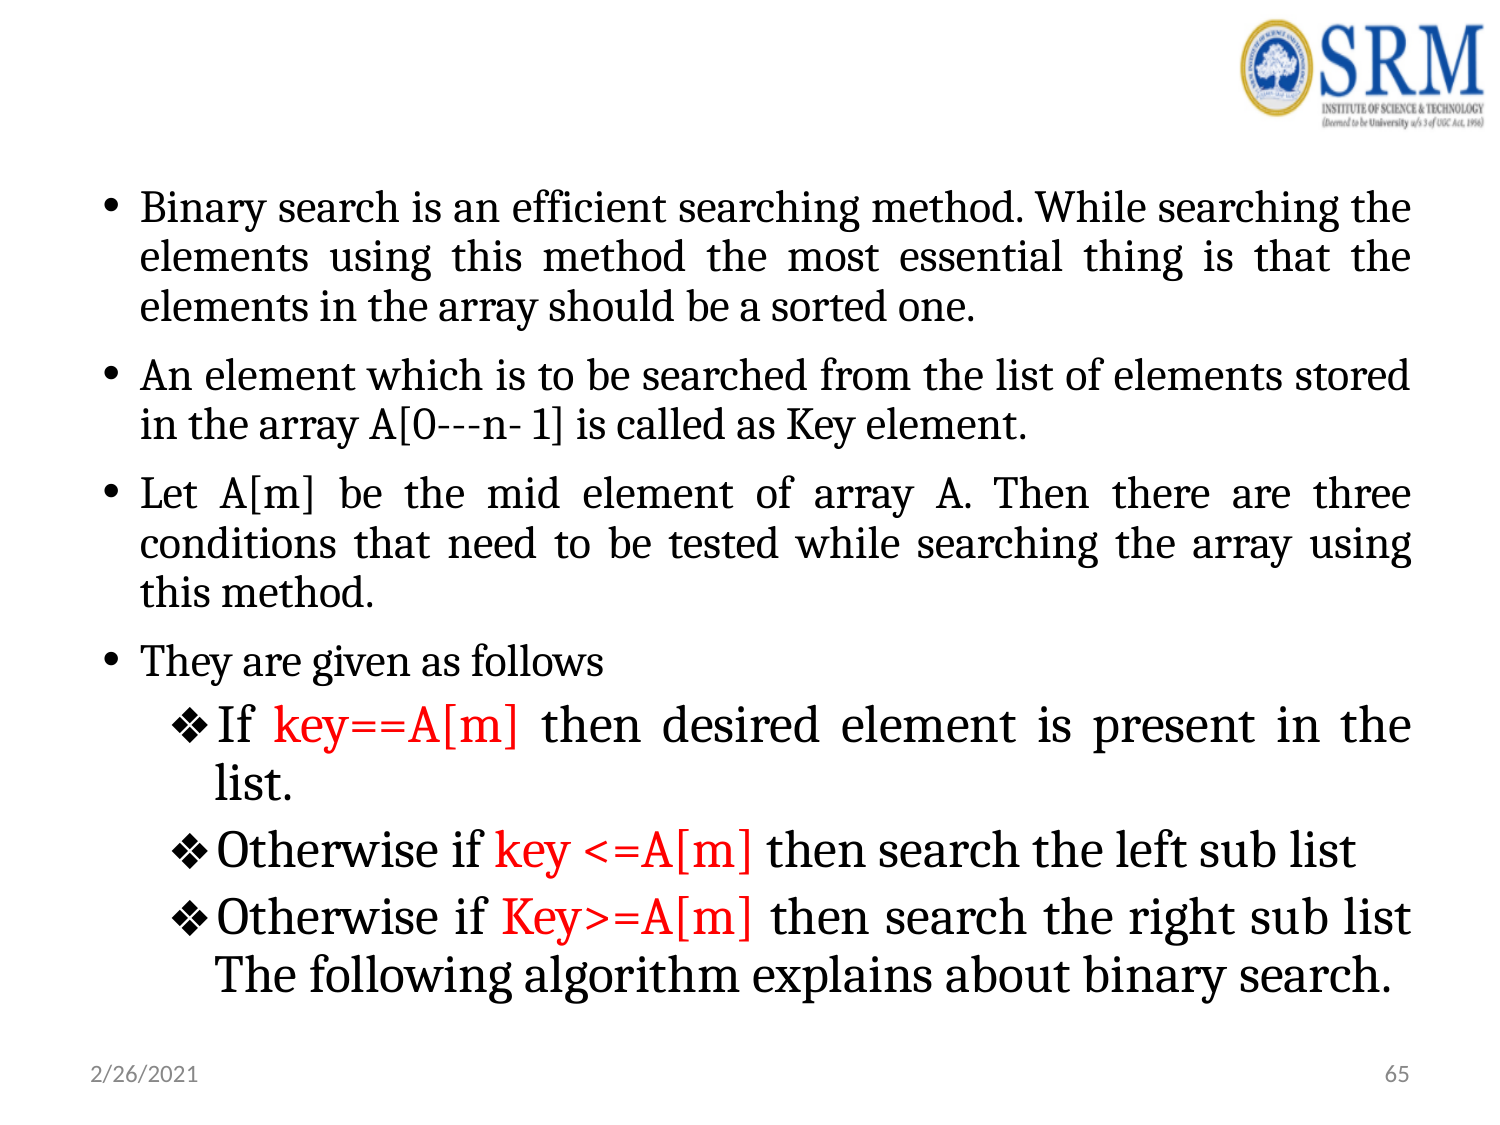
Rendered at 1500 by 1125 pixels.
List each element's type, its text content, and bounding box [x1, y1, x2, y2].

picture [1238, 0, 1500, 151]
slide_number ‹#› [1074, 1042, 1425, 1103]
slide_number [75, 1042, 425, 1103]
list Binary search is an efficient searching method. While searching the elements using this method the most essential thing is that the elements in the array should be a sorted one. An element which is to be searched from the list of elements stored in the array A[0---n- 1] is called as Key element. Let A[m] be the mid element of array A. Then there are three conditions that need to be tested while searching the array using this method. They are given as follows If key==A[m] then desired element is present in the list. Otherwise if key <=A[m] then search the left sub list Otherwise if Key>=A[m] then search the right sub list The following algorithm explains about binary search. [87, 174, 1428, 1055]
